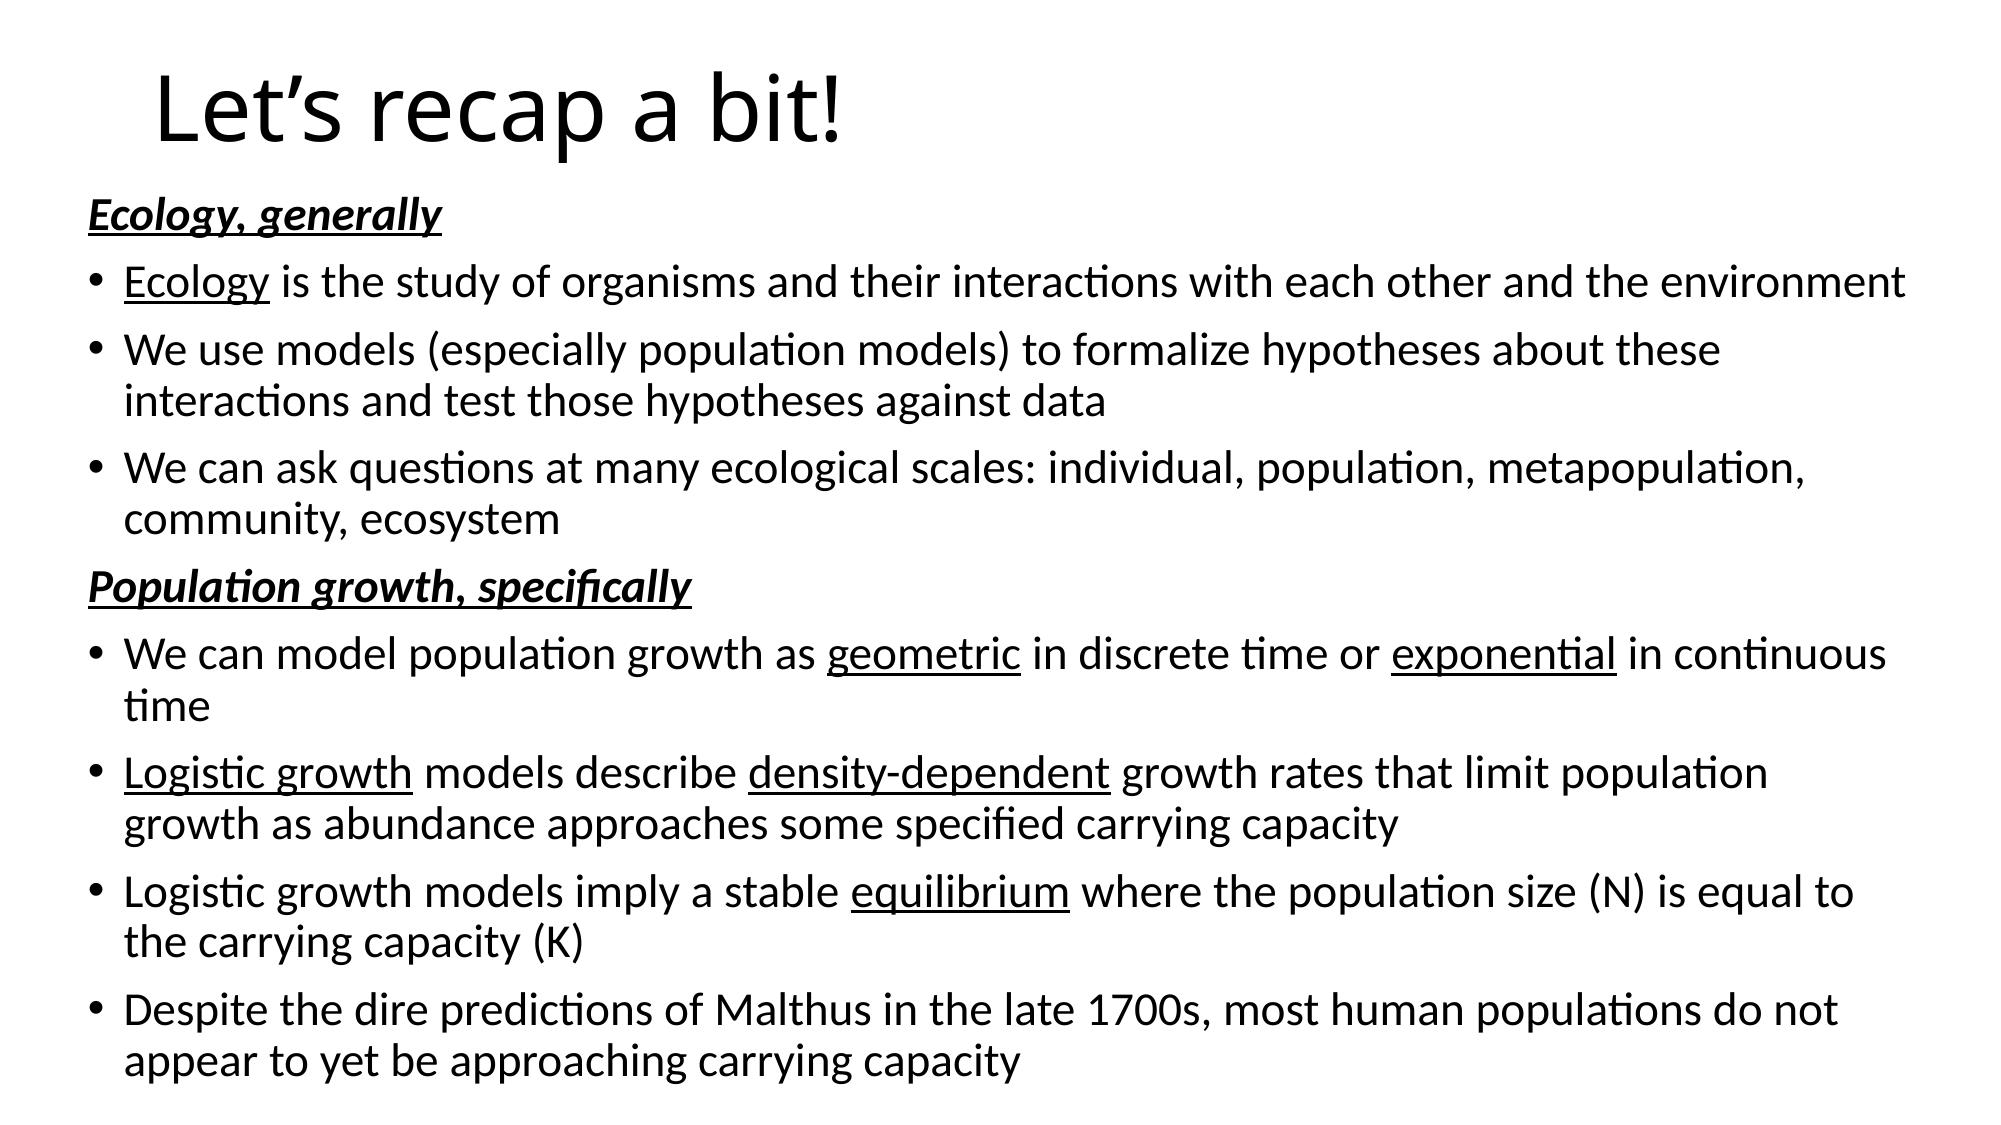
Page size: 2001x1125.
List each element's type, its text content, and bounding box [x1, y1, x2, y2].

title Let’s recap a bit! [137, 31, 1863, 181]
list Ecology, generally Ecology is the study of organisms and their interactions with each other and the environment We use models (especially population models) to formalize hypotheses about these interactions and test those hypotheses against data We can ask questions at many ecological scales: individual, population, metapopulation, community, ecosystem Population growth, specifically We can model population growth as geometric in discrete time or exponential in continuous time Logistic growth models describe density-dependent growth rates that limit population growth as abundance approaches some specified carrying capacity Logistic growth models imply a stable equilibrium where the population size (N) is equal to the carrying capacity (K) Despite the dire predictions of Malthus in the late 1700s, most human populations do not appear to yet be approaching carrying capacity [72, 181, 1928, 1116]
